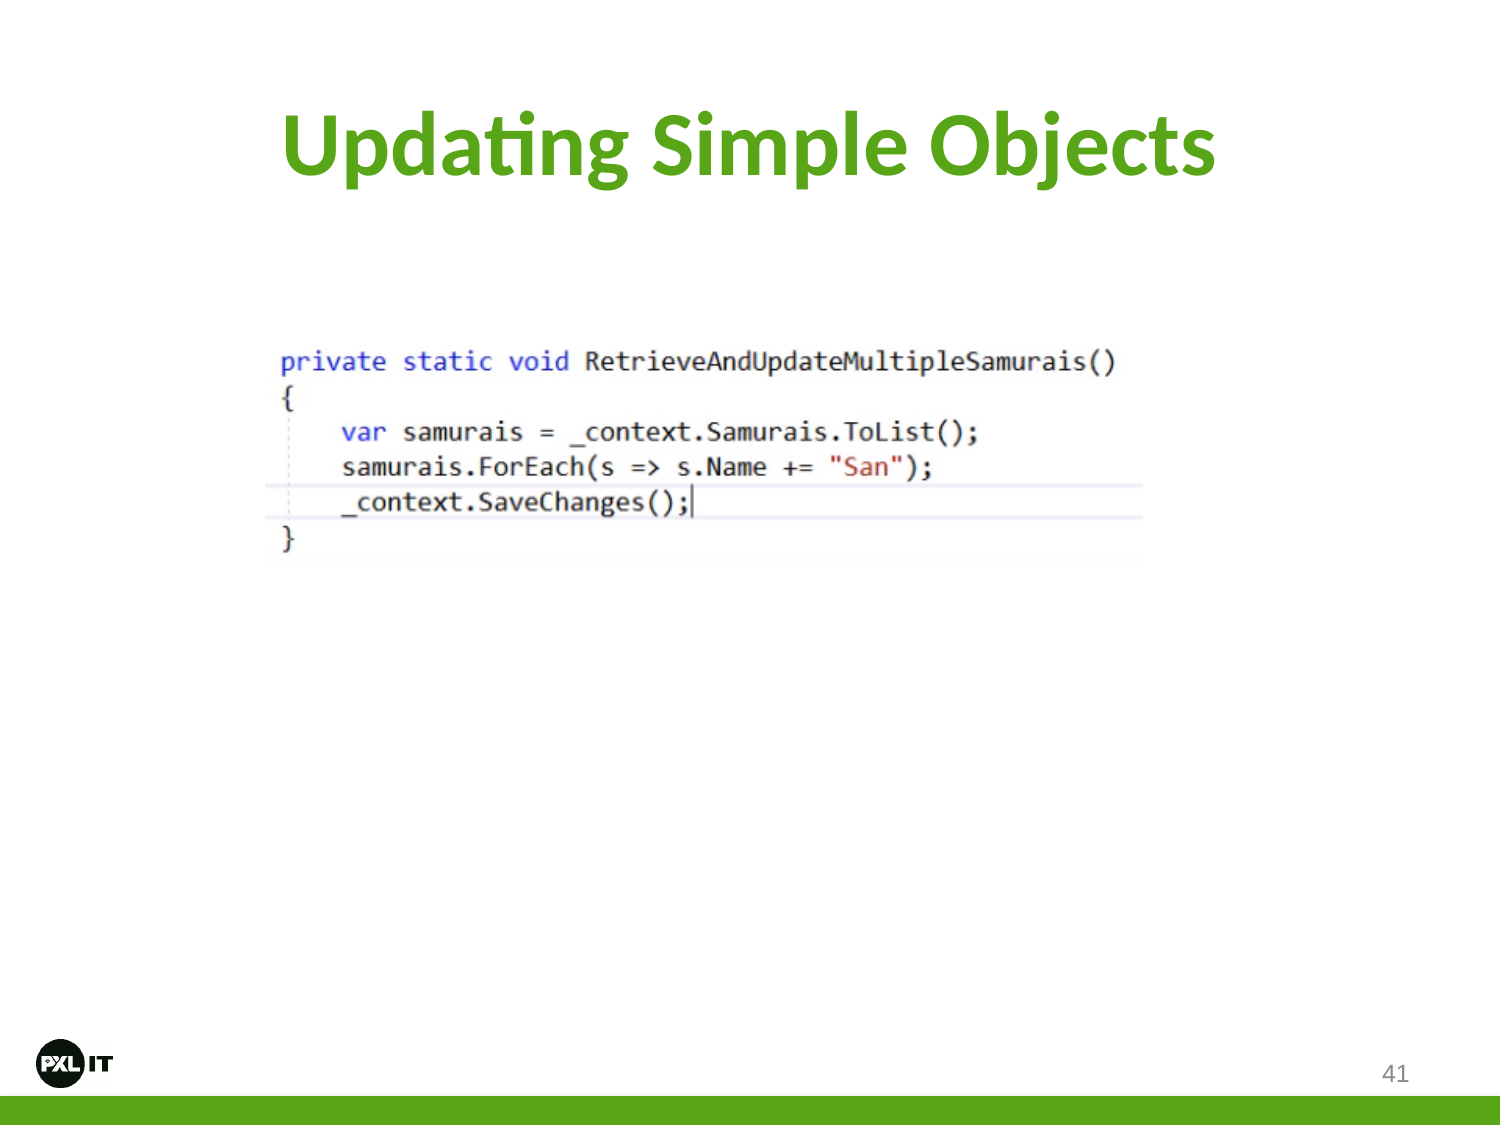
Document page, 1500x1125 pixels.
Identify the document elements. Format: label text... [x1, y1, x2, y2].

slide_number 41 [1074, 1042, 1425, 1103]
title Updating Simple Objects [75, 45, 1425, 233]
picture [36, 1039, 113, 1088]
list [265, 344, 1143, 567]
